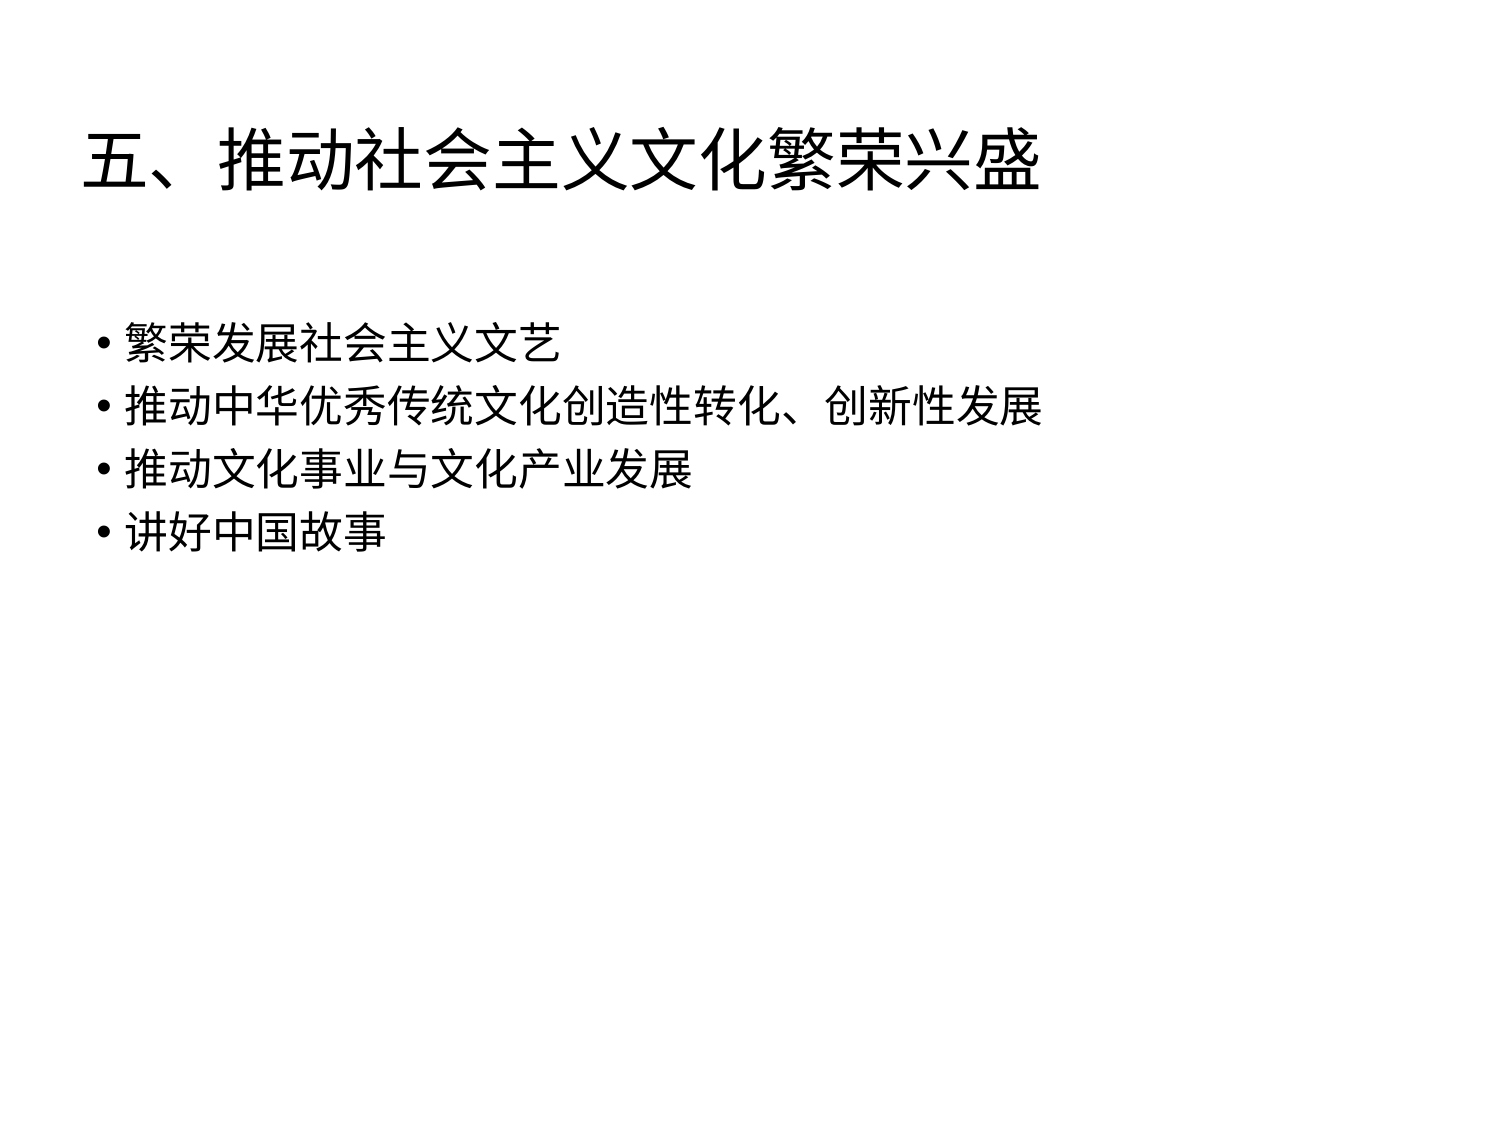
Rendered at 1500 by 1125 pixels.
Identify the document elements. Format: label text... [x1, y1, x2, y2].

list 繁荣发展社会主义文艺 推动中华优秀传统文化创造性转化、创新性发展 推动文化事业与文化产业发展 讲好中国故事 [81, 314, 1239, 950]
title 五、推动社会主义文化繁荣兴盛 [64, 54, 1291, 272]
